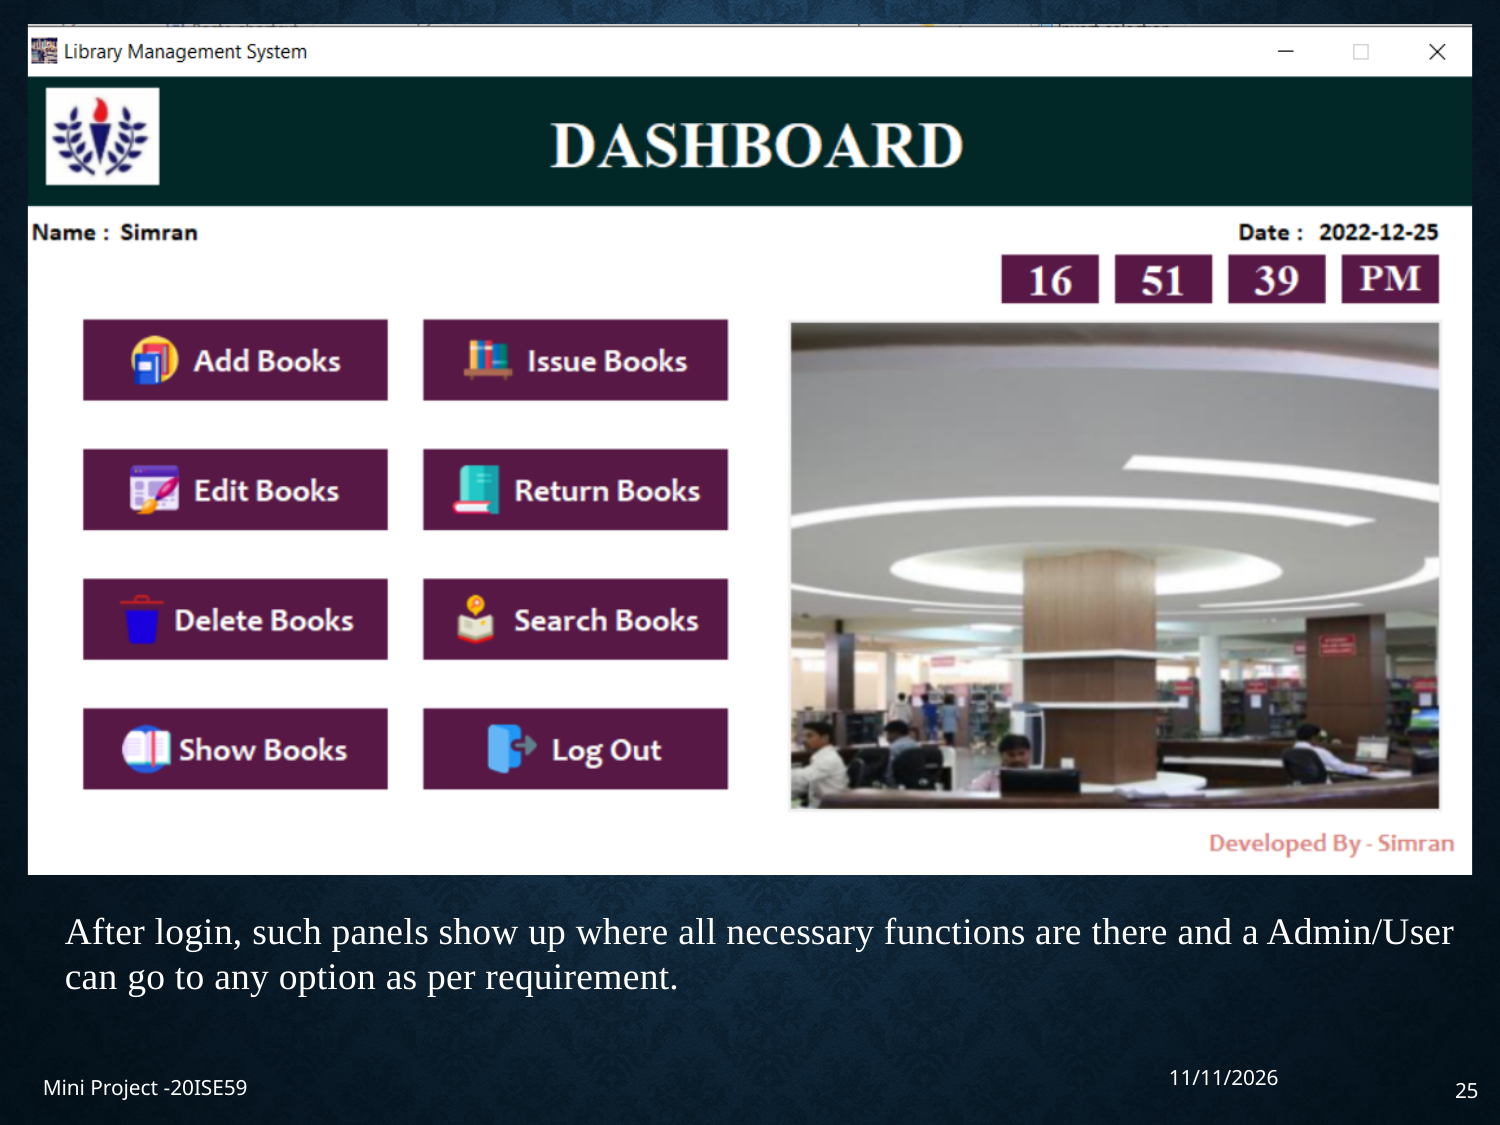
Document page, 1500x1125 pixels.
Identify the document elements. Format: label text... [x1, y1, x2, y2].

slide_number 25 [1400, 1062, 1494, 1123]
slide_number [956, 1048, 1294, 1109]
footer Mini Project -20ISE59 [27, 1056, 849, 1117]
text_box After login, such panels show up where all necessary functions are there and a Admin/User can go to any option as per requirement. [50, 899, 1473, 1005]
picture [27, 24, 1473, 876]
